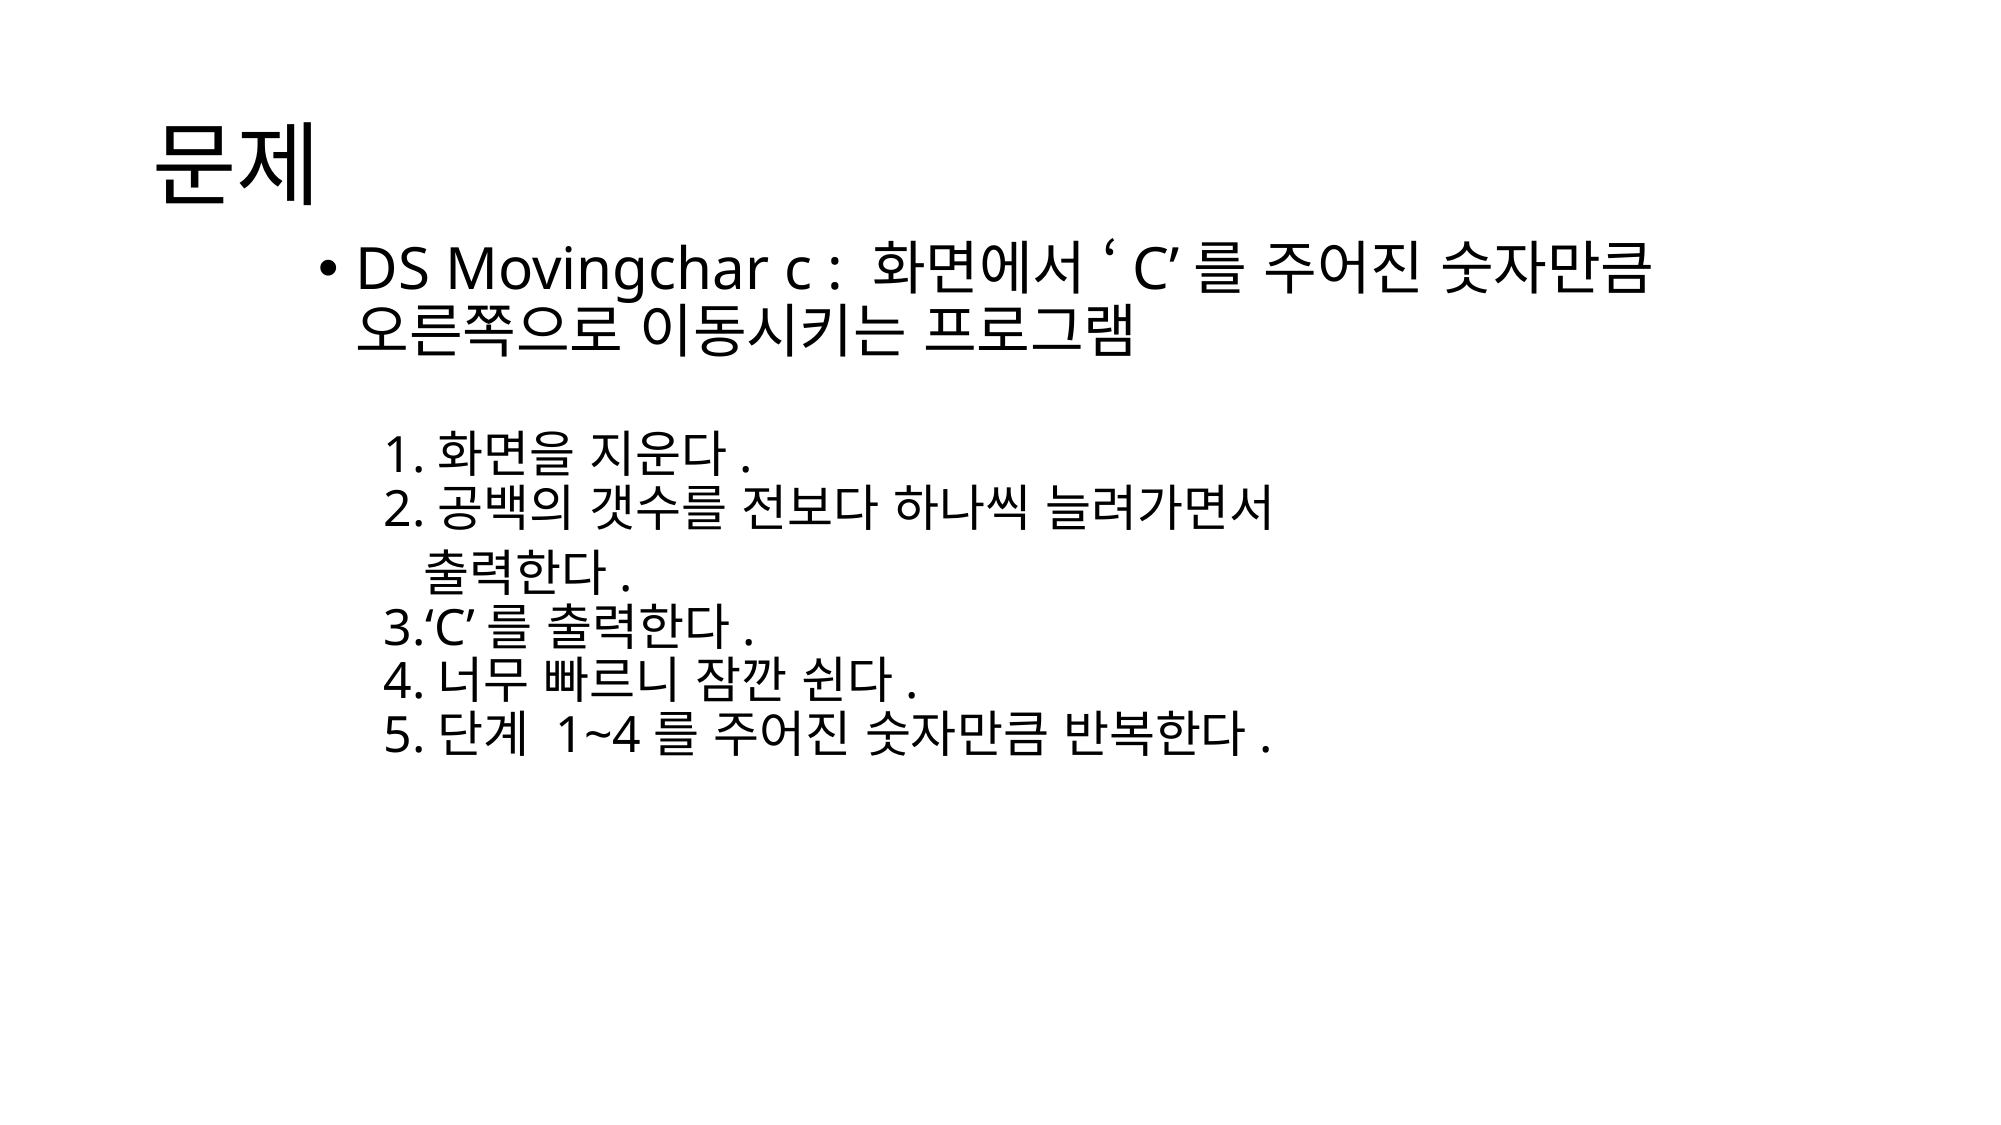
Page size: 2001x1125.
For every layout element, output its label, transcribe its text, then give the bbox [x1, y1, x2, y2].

list DS Movingchar c : 화면에서 ‘C’를 주어진 숫자만큼 오른쪽으로 이동시키는 프로그램 1.화면을 지운다. 2.공백의 갯수를 전보다 하나씩 늘려가면서 출력한다. 3.‘C’를 출력한다. 4.너무 빠르니 잠깐 쉰다. 5.단계 1~4를 주어진 숫자만큼 반복한다. [303, 231, 1691, 1007]
title 문제 [137, 59, 1863, 278]
